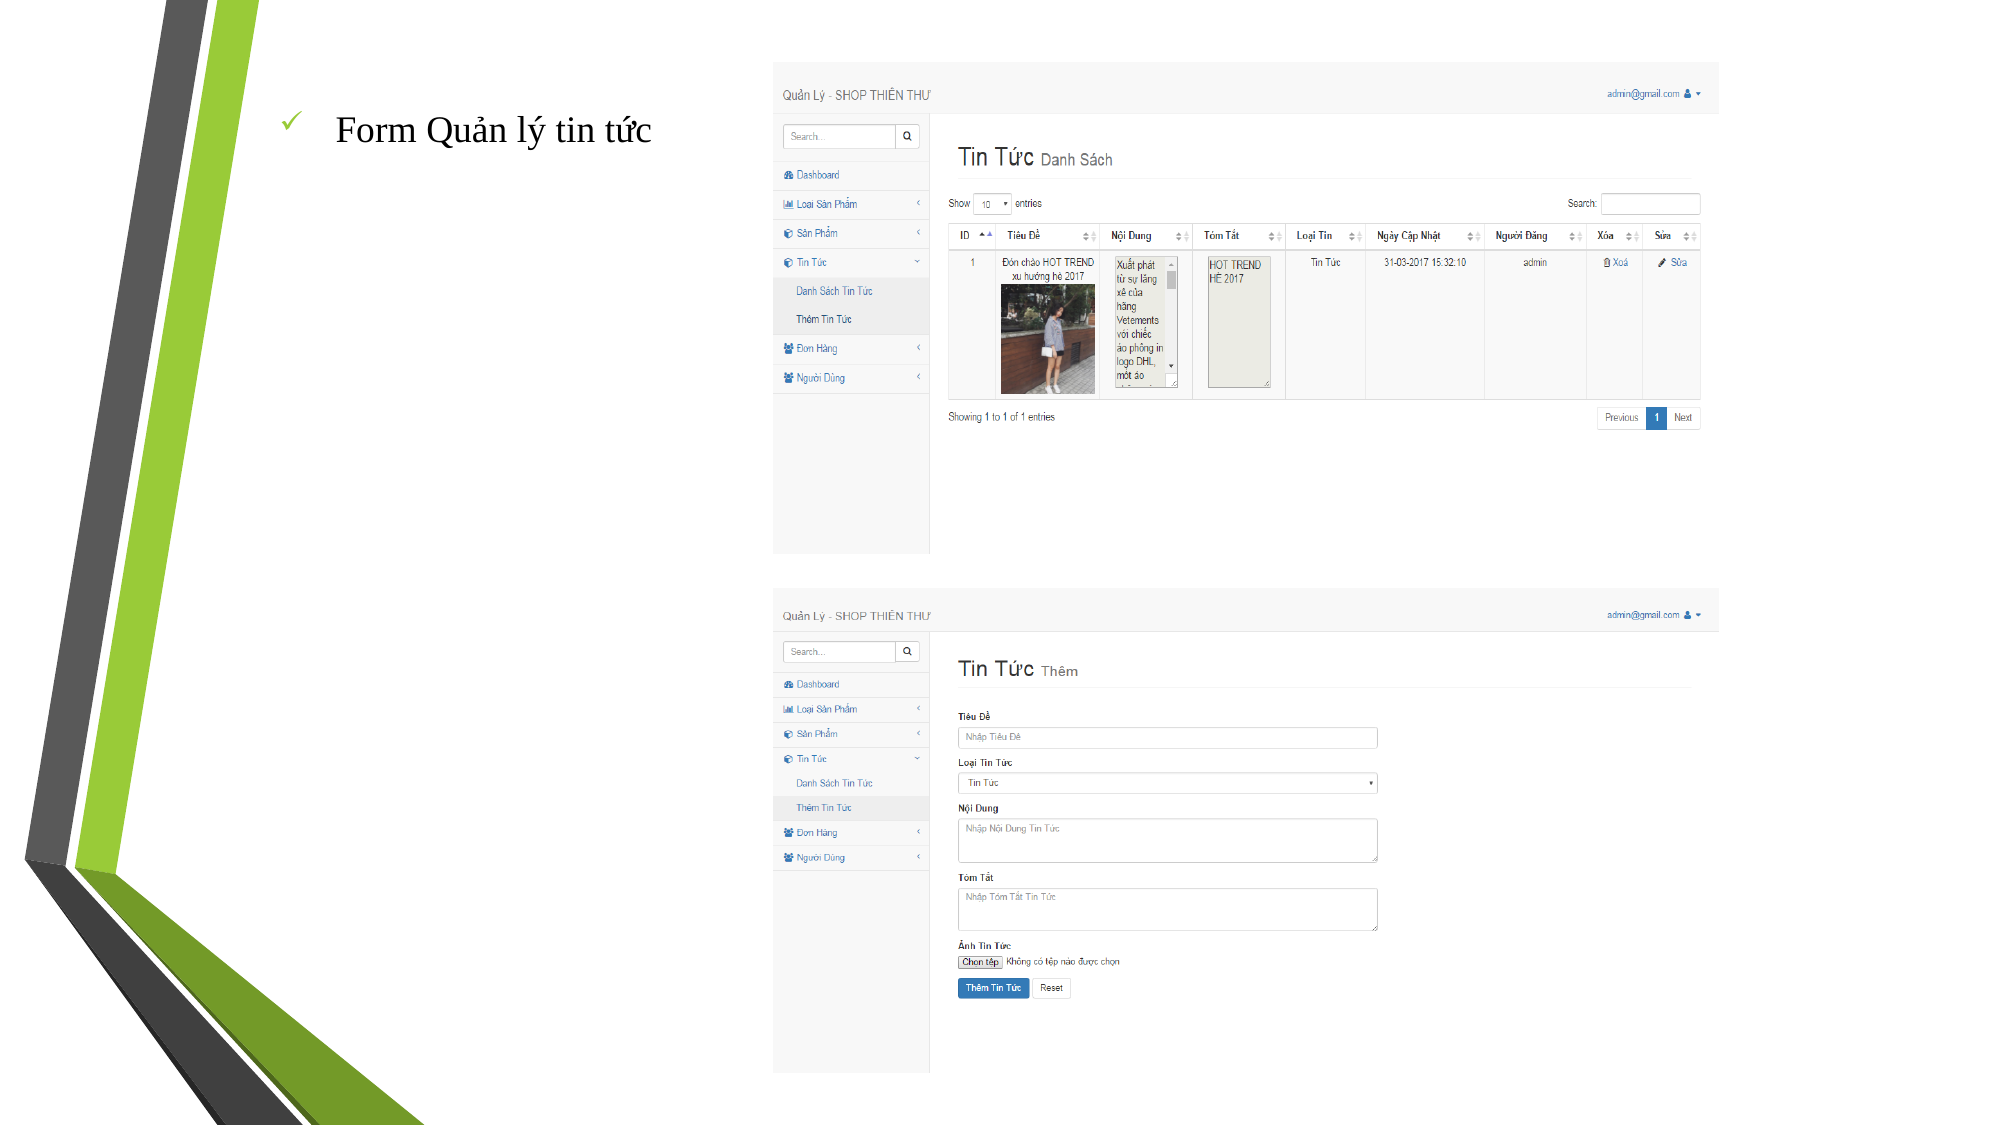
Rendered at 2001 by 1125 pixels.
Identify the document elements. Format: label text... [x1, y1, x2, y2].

picture [772, 62, 1719, 554]
picture [772, 588, 1719, 1073]
text_box Form Quản lý tin tức [264, 97, 772, 165]
